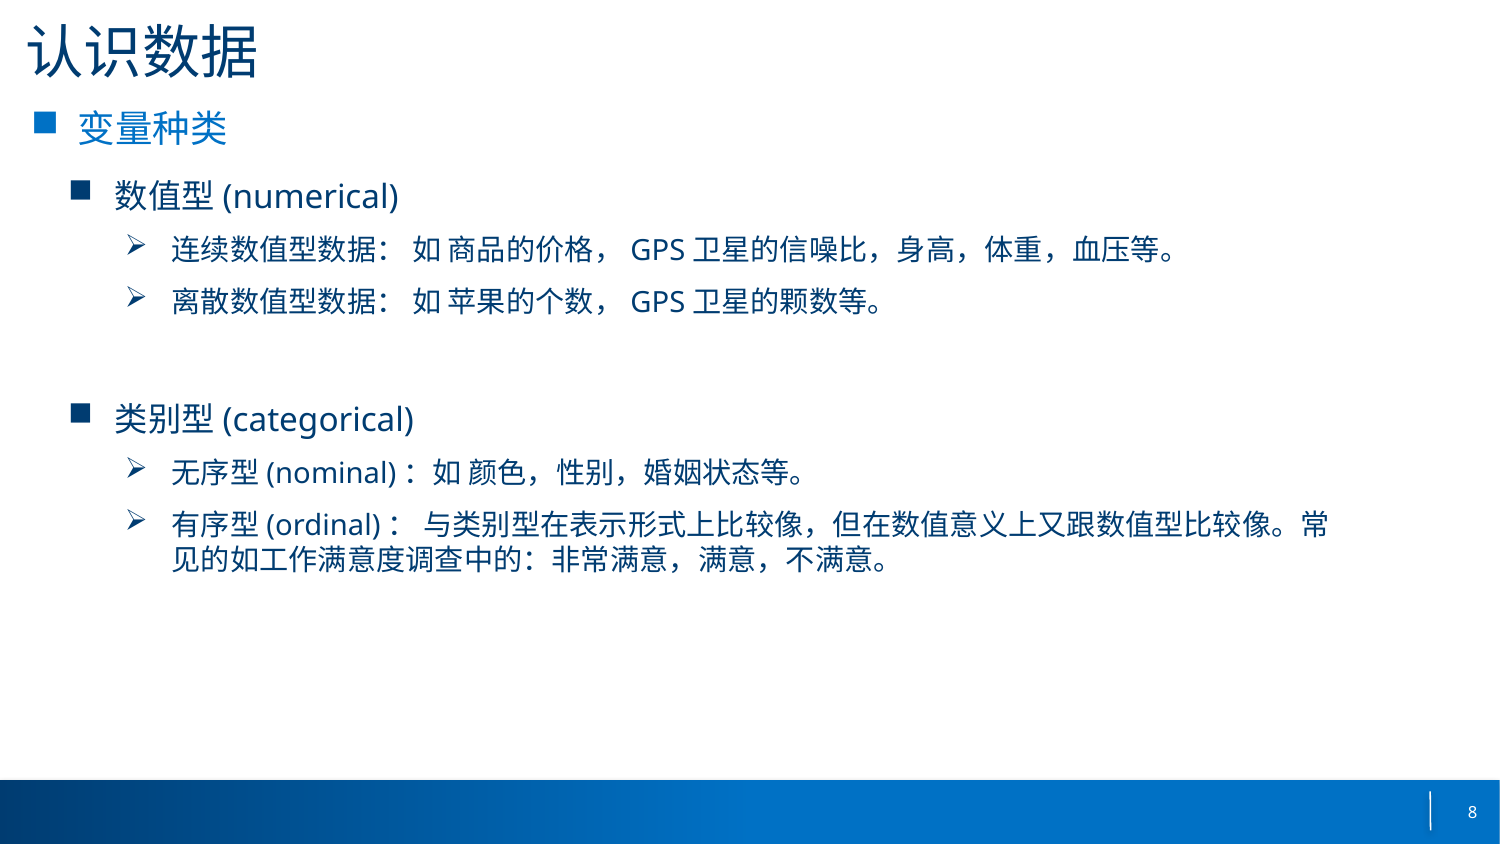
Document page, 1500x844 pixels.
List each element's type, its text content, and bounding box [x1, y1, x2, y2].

text_box 变量种类 数值型(numerical) 连续数值型数据： 如 商品的价格，GPS卫星的信噪比，身高，体重，血压等。 离散数值型数据： 如 苹果的个数，GPS卫星的颗数等。 类别型(categorical) 无序型(nominal)：如 颜色，性别，婚姻状态等。 有序型(ordinal)： 与类别型在表示形式上比较像，但在数值意义上又跟数值型比较像。常见的如工作满意度调查中的：非常满意，满意，不满意。 [16, 97, 1367, 767]
slide_number 8 [1127, 791, 1478, 837]
title 认识数据 [25, 15, 1376, 98]
